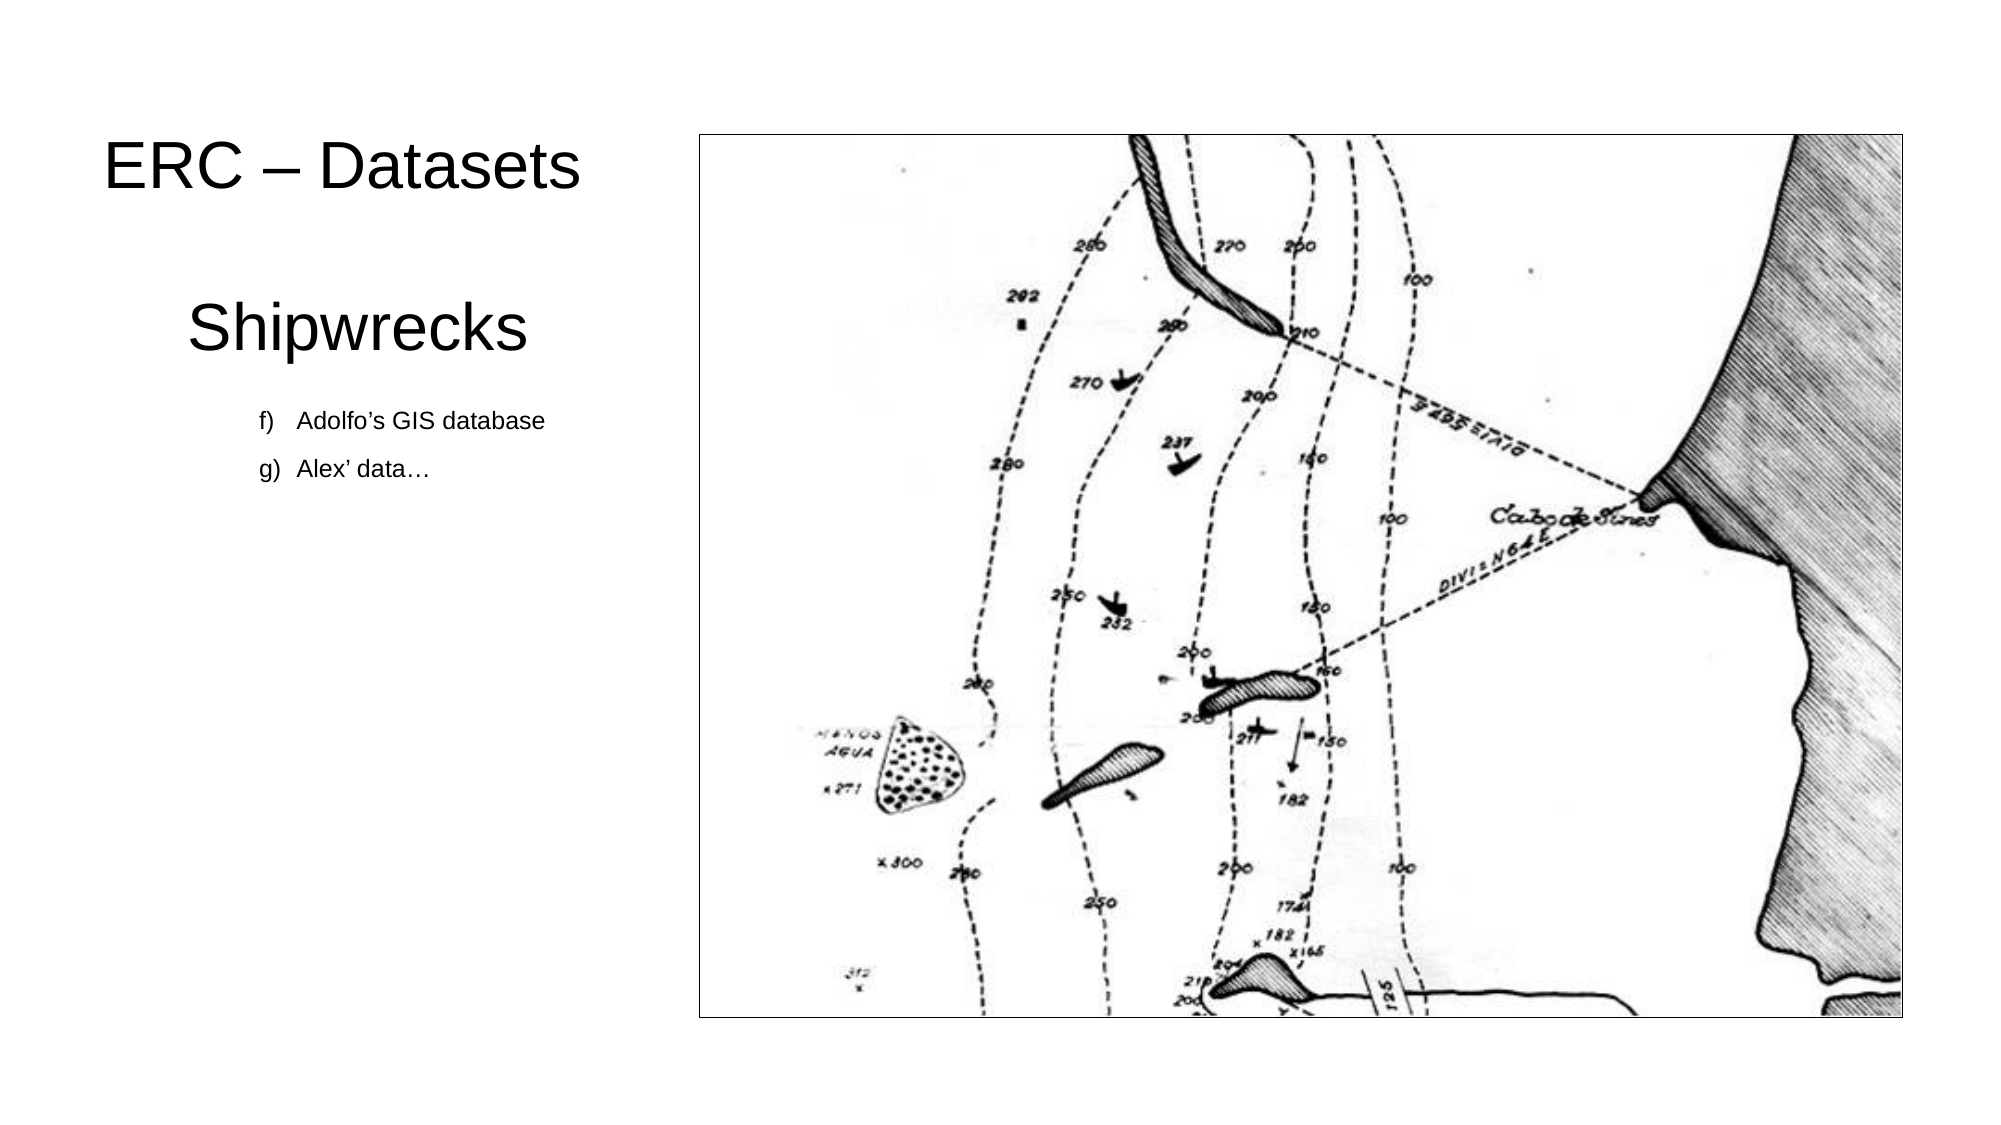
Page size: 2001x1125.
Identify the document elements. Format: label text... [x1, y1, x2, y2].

text_box ERC – Datasets [89, 113, 598, 209]
text_box Adolfo’s GIS database Alex’ data… [244, 393, 699, 490]
picture [699, 133, 1903, 1018]
text_box Shipwrecks [172, 275, 544, 371]
